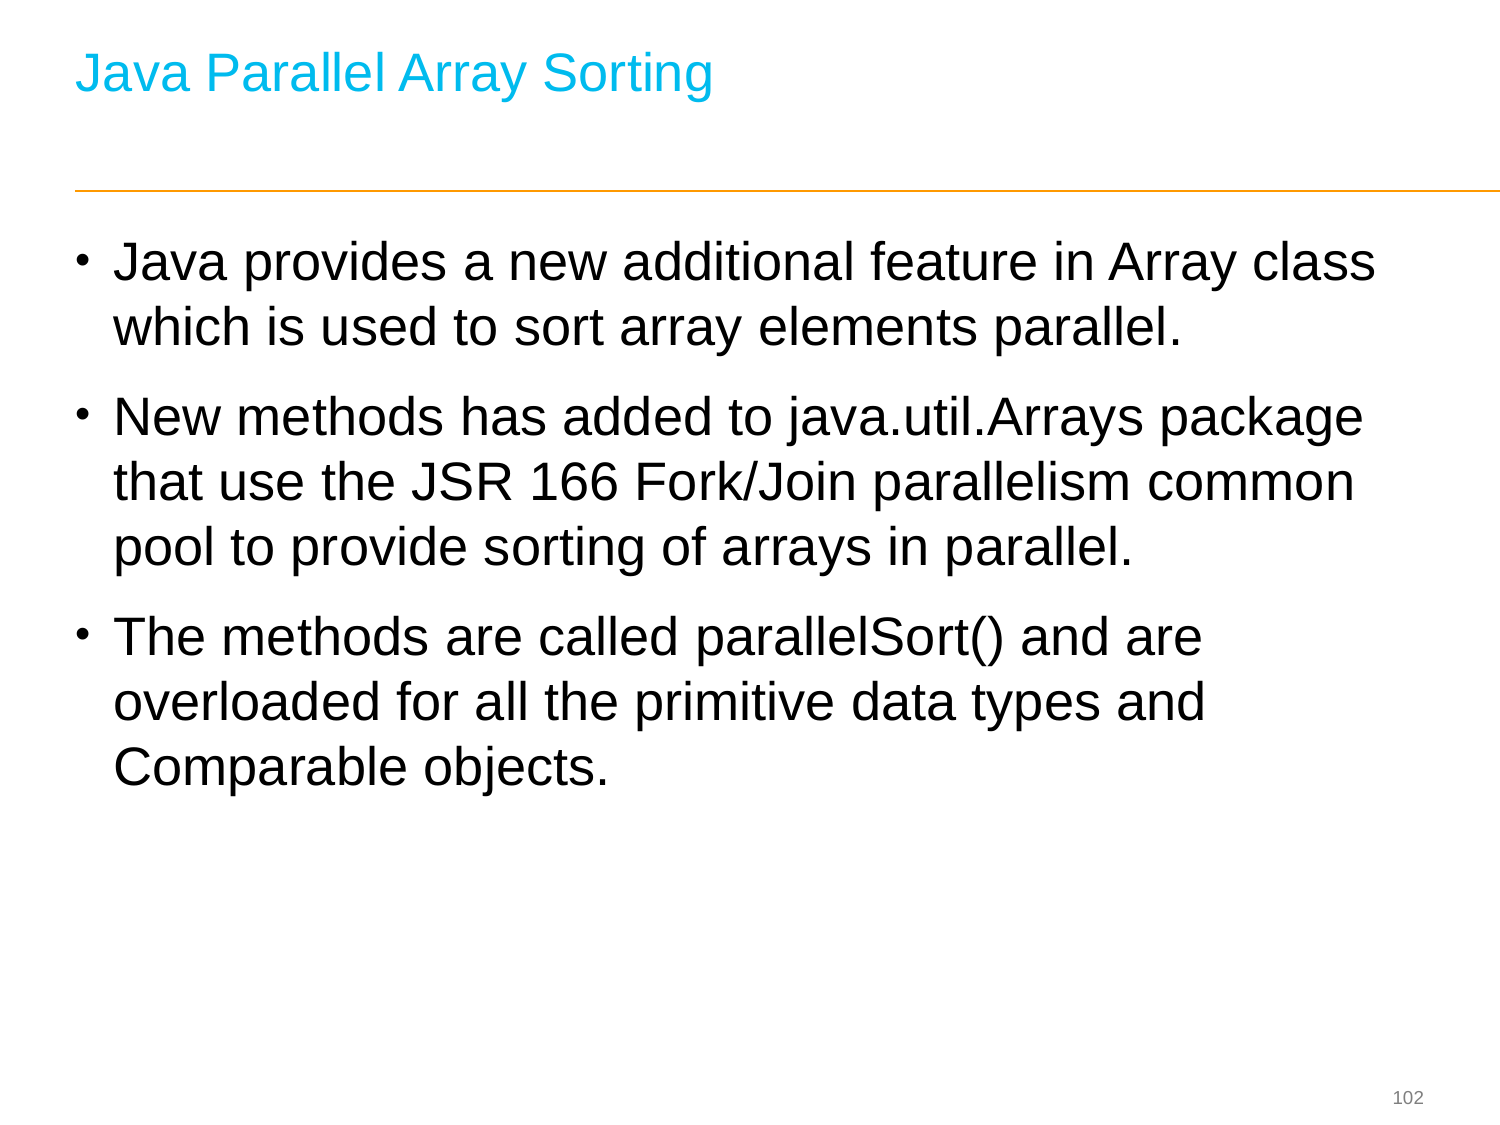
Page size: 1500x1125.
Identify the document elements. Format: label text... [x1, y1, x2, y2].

list Java provides a new additional feature in Array class which is used to sort array elements parallel. New methods has added to java.util.Arrays package that use the JSR 166 Fork/Join parallelism common pool to provide sorting of arrays in parallel. The methods are called parallelSort() and are overloaded for all the primitive data types and Comparable objects. [75, 226, 1425, 1018]
title Java Parallel Array Sorting [75, 27, 1422, 157]
